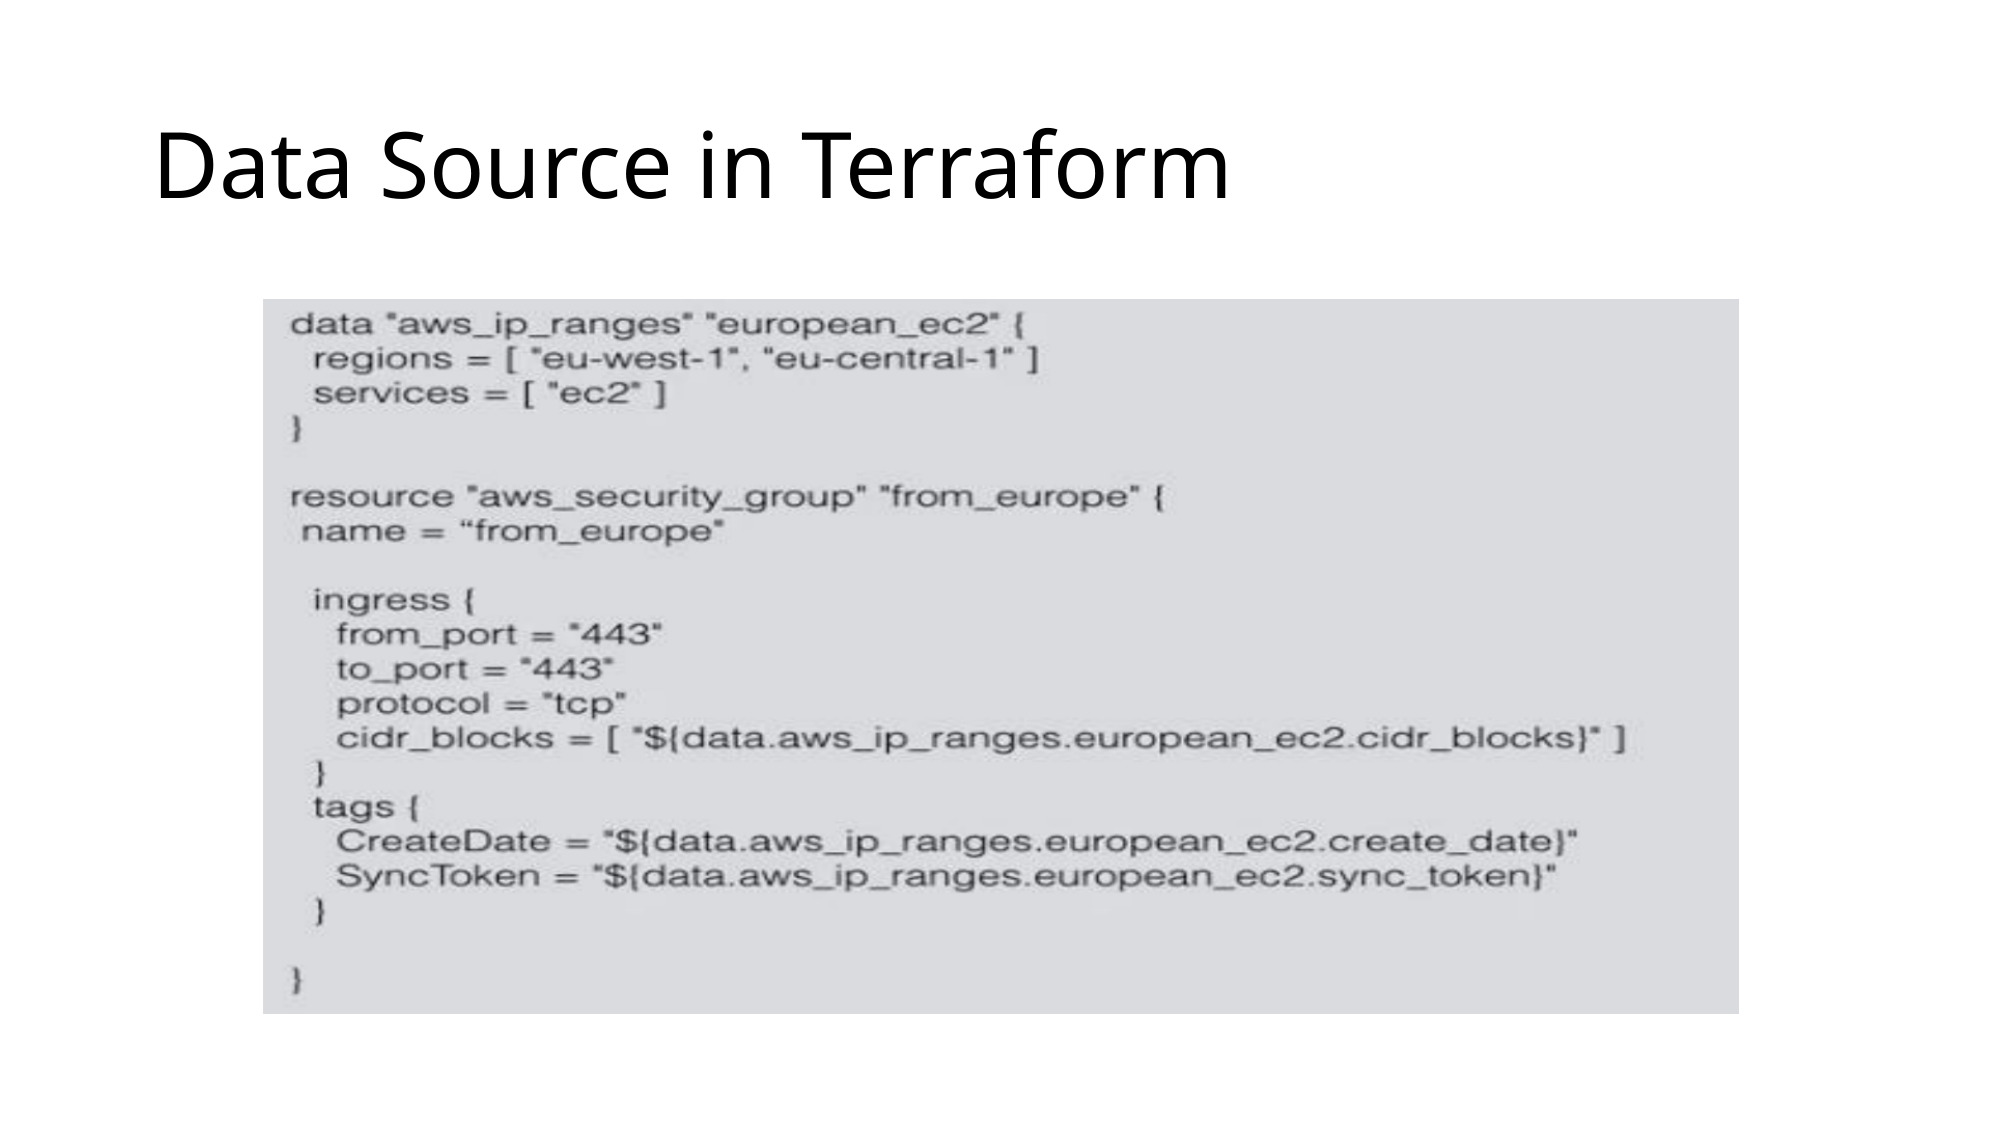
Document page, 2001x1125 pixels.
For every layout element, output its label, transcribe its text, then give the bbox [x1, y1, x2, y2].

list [261, 299, 1739, 1014]
title Data Source in Terraform [137, 59, 1863, 278]
